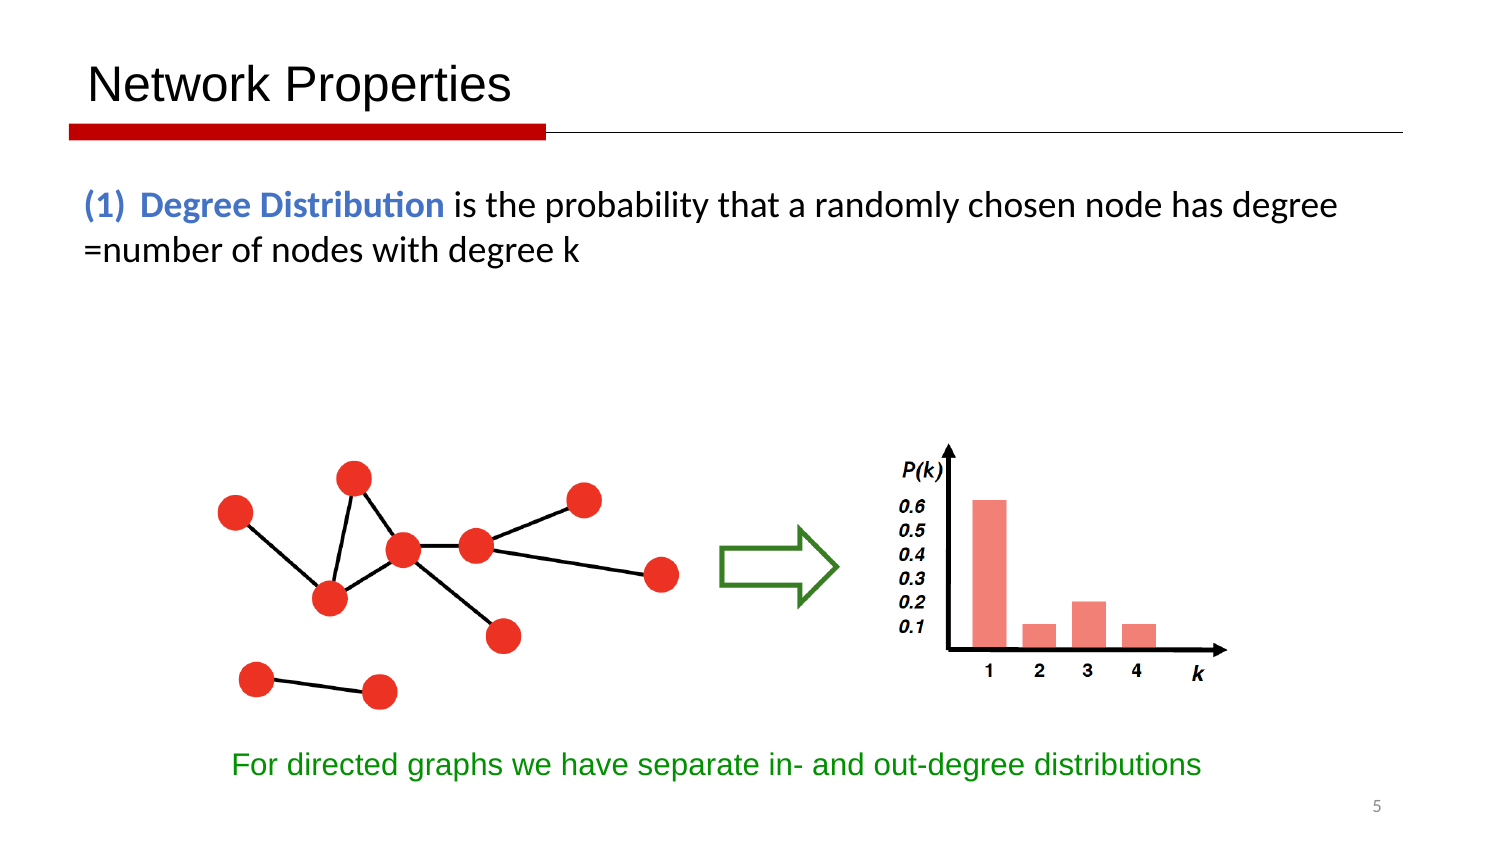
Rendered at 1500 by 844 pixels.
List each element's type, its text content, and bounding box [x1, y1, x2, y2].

slide_number 5 [1059, 782, 1397, 827]
text_box [68, 123, 547, 132]
picture [160, 420, 1266, 721]
text_box Network Properties [72, 43, 528, 119]
text_box [68, 133, 547, 142]
text_box For directed graphs we have separate in- and out-degree distributions [216, 736, 1256, 790]
